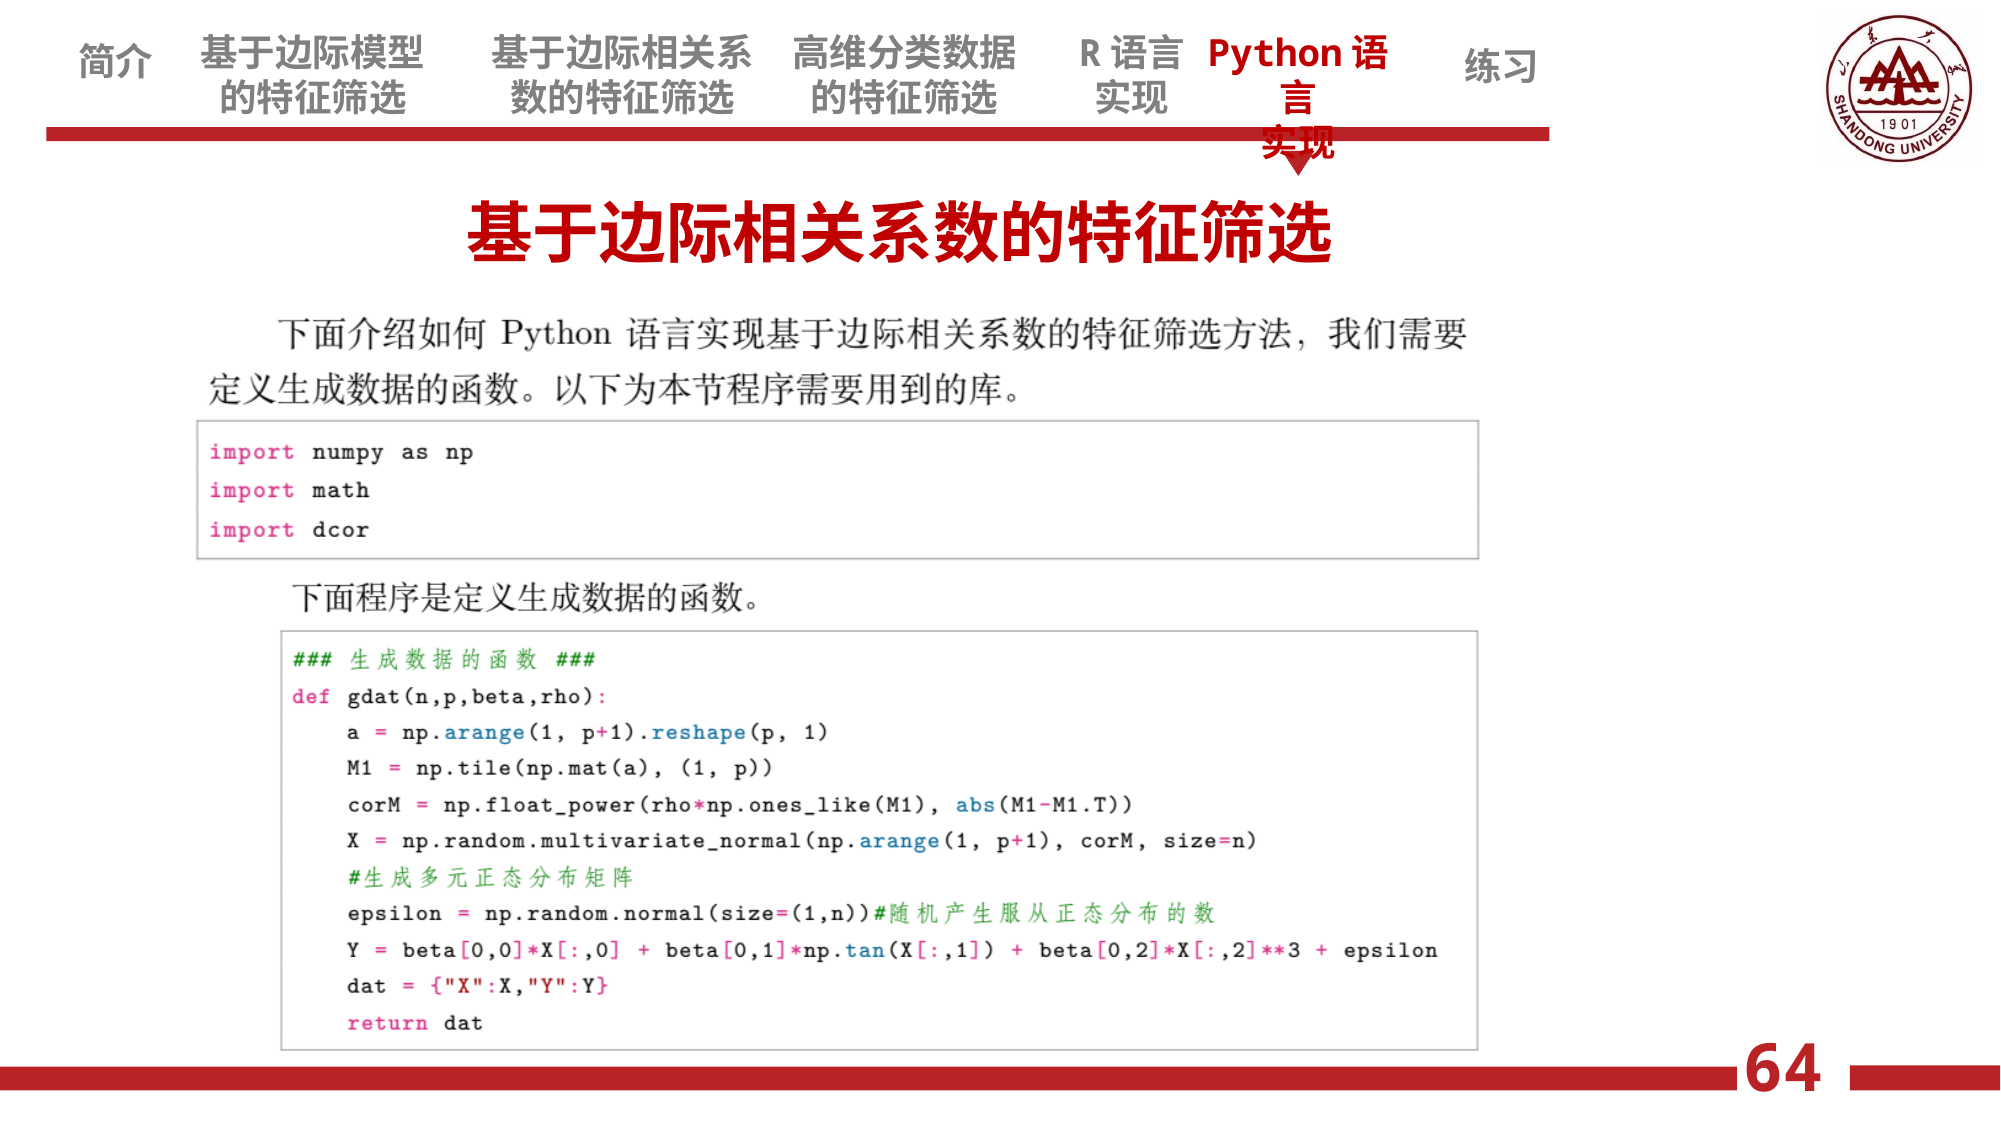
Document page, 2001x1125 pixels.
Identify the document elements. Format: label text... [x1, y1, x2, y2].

slide_number [1550, 1042, 2000, 1103]
picture [1820, 9, 1977, 167]
picture [175, 299, 1498, 1064]
text_box 基于边际相关系数的特征筛选 [451, 183, 1452, 279]
